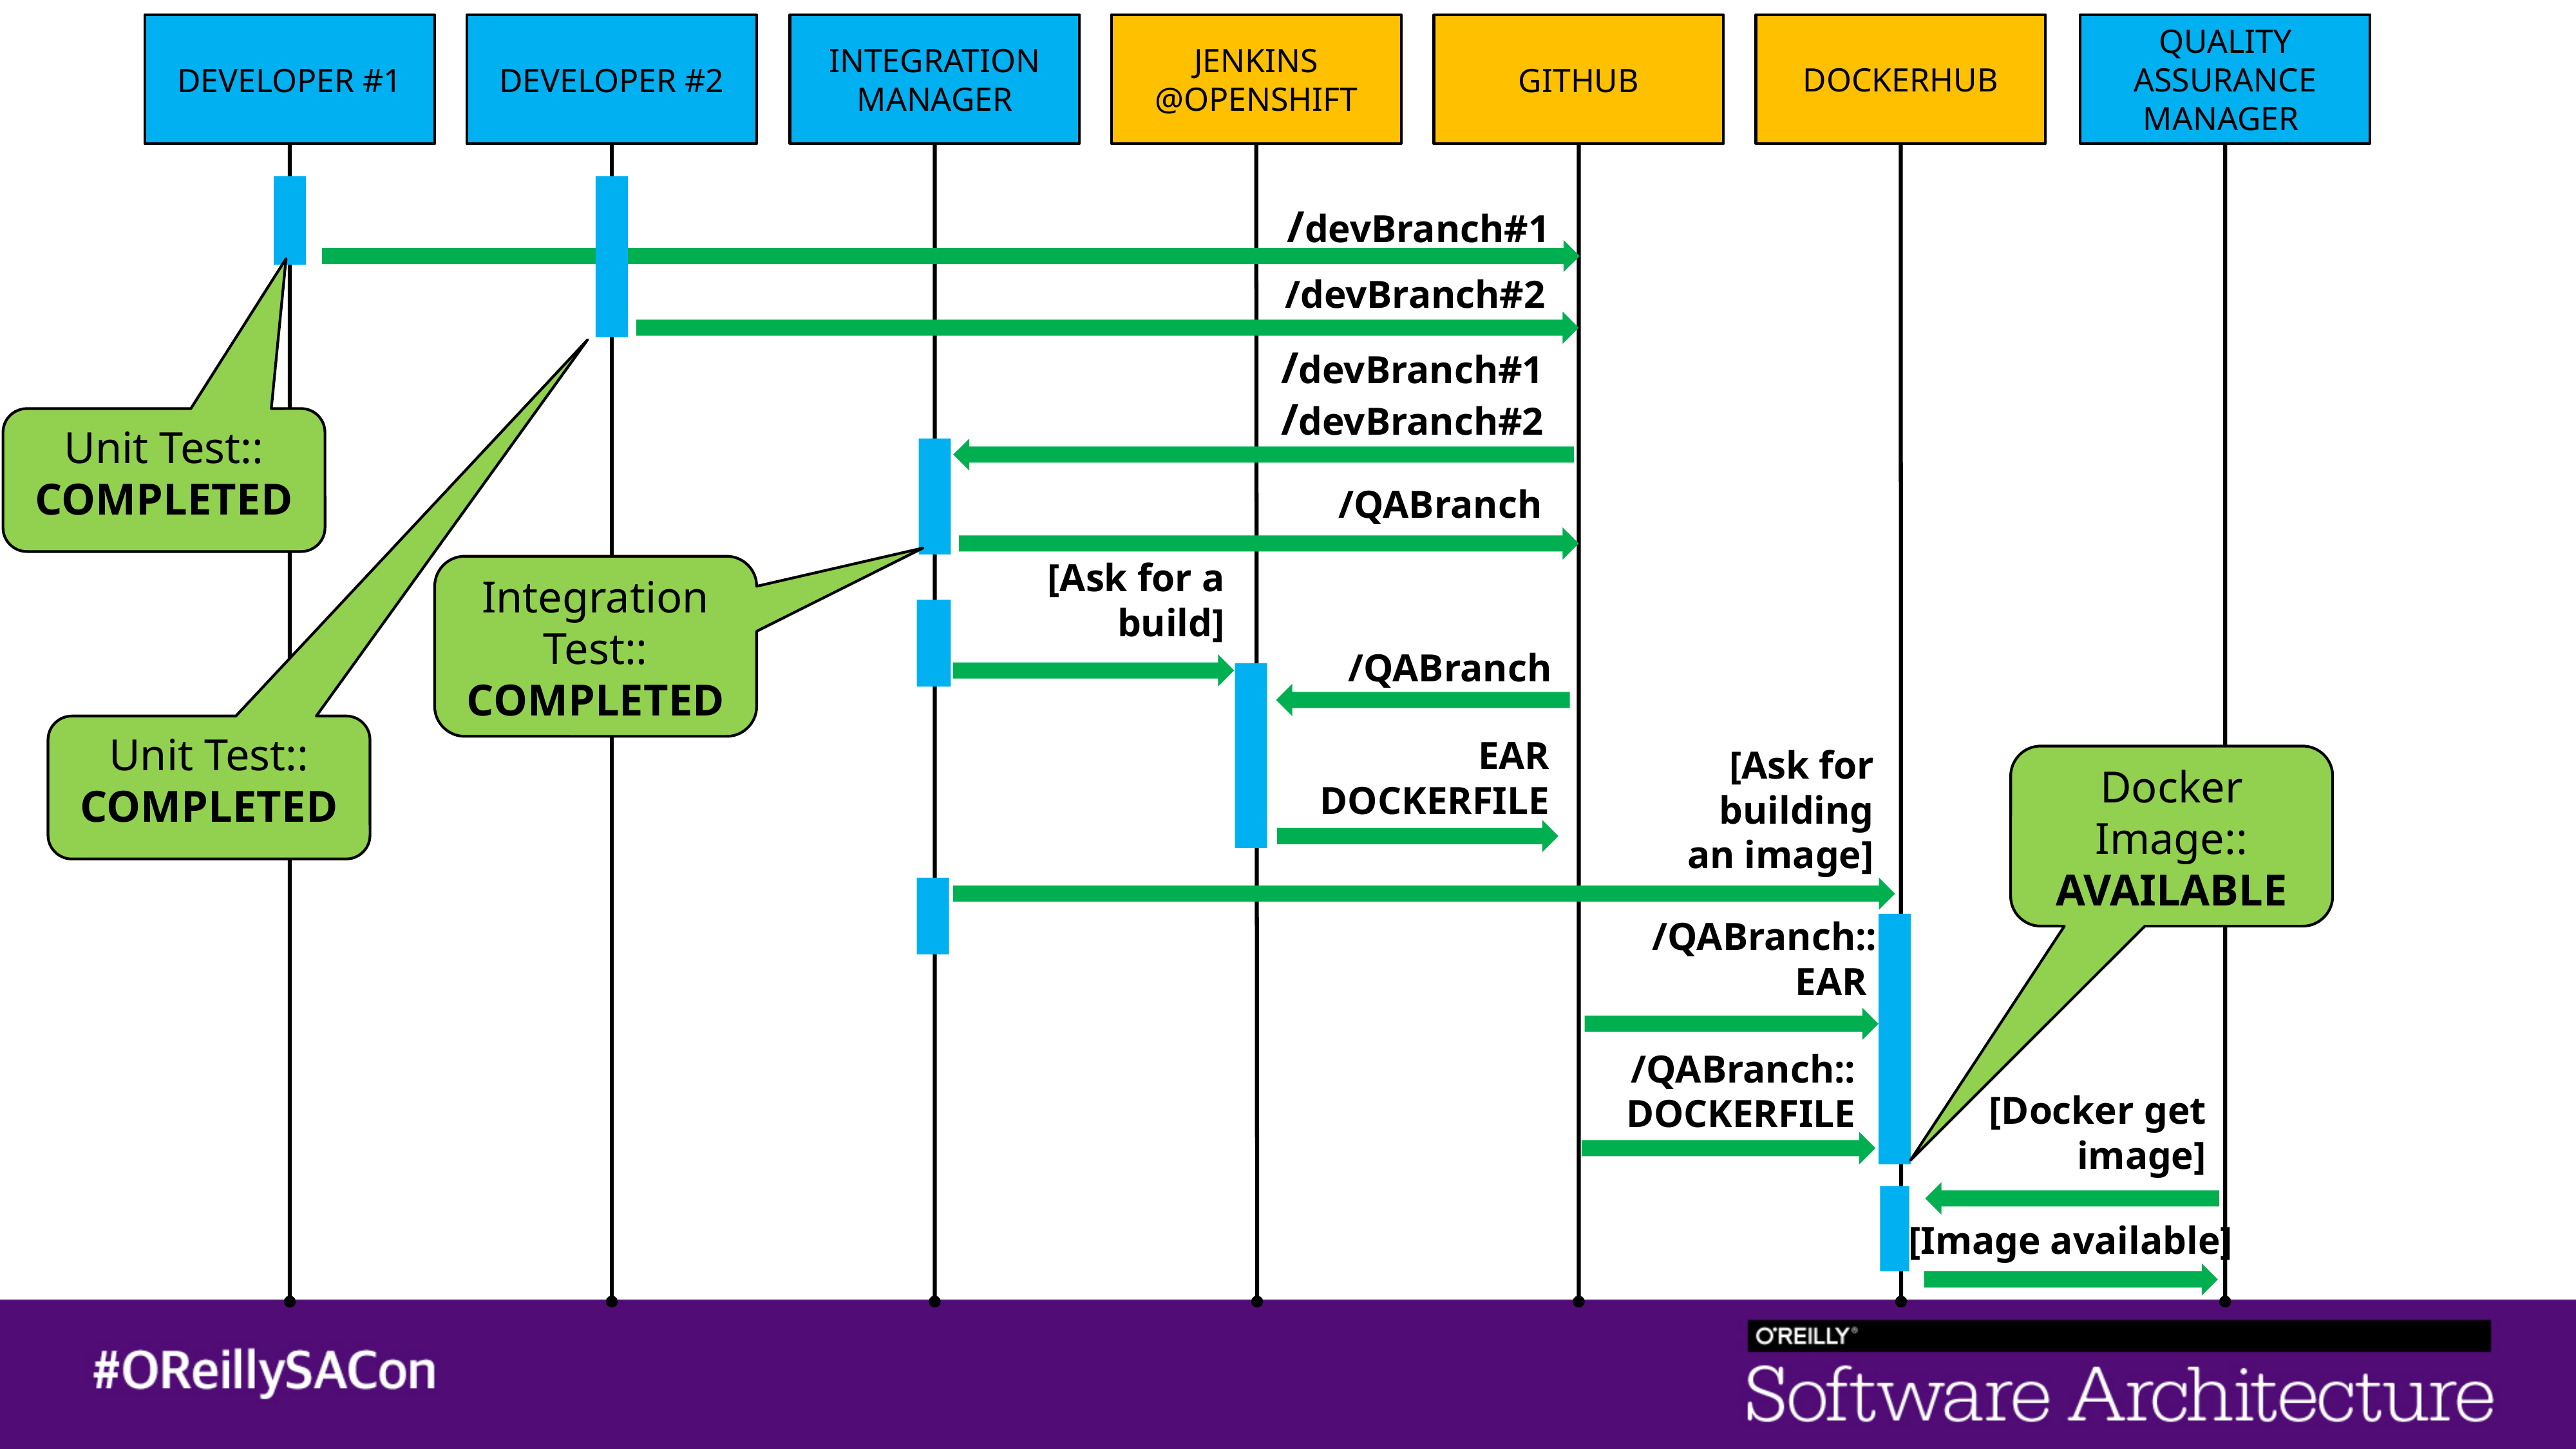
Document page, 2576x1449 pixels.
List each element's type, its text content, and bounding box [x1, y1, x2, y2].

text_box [918, 336, 1575, 548]
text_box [1907, 1211, 2234, 1296]
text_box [321, 194, 1580, 272]
text_box Unit Test:: COMPLETED [48, 715, 140, 859]
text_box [916, 549, 1235, 687]
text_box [636, 279, 1579, 345]
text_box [1584, 907, 1886, 1040]
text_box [1276, 726, 1568, 853]
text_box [144, 14, 2371, 1302]
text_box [1925, 1081, 2219, 1215]
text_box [1581, 1040, 1876, 1165]
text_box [958, 476, 1579, 560]
text_box Unit Test:: COMPLETED [3, 408, 140, 552]
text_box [1276, 639, 1570, 717]
picture [0, 0, 2576, 1449]
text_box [916, 736, 1895, 955]
